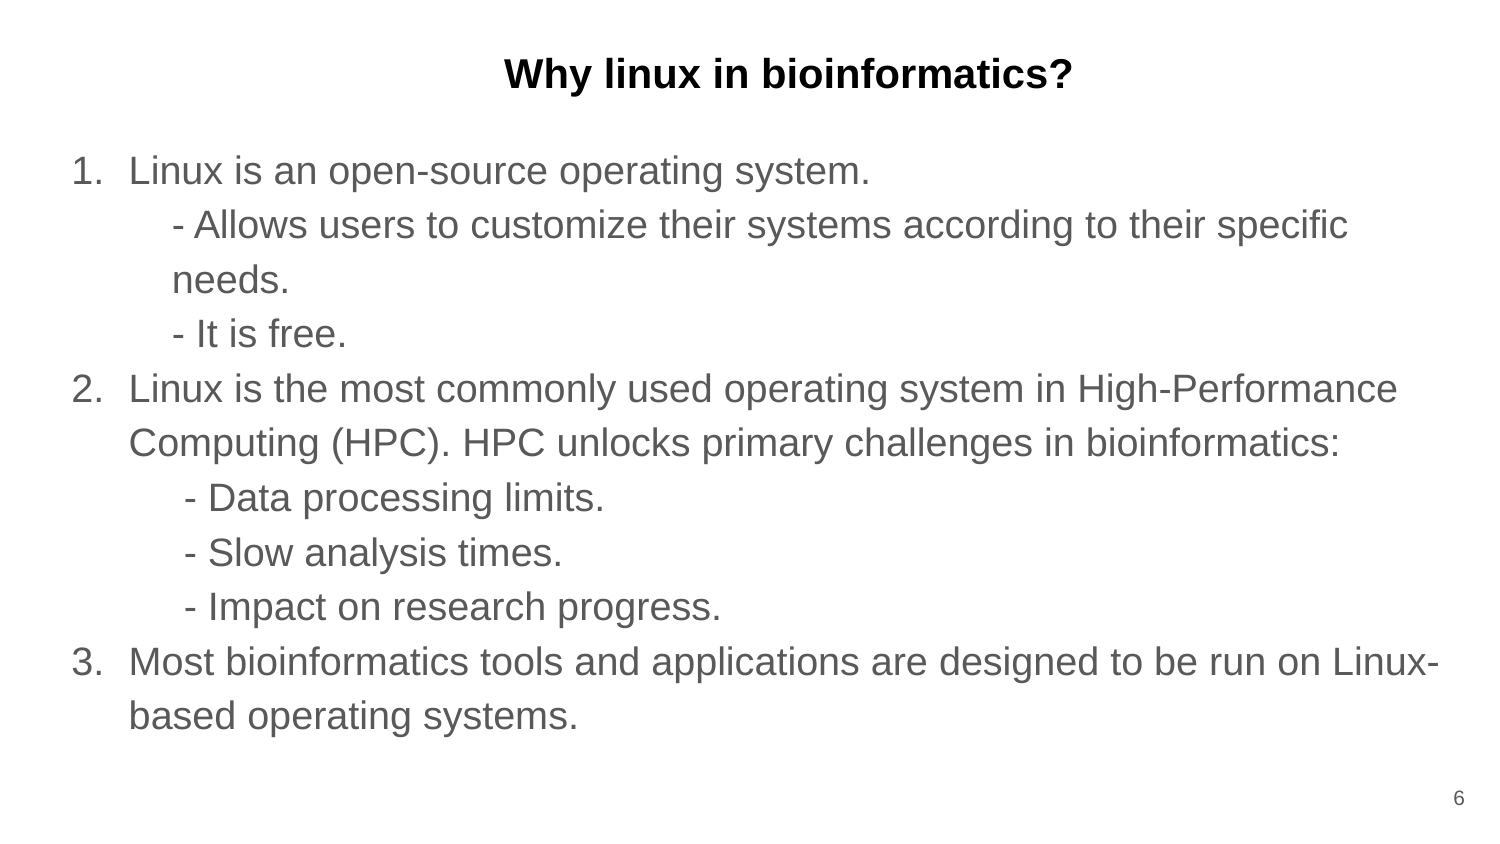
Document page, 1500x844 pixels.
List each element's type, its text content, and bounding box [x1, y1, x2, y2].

slide_number ‹#› [1389, 764, 1480, 830]
text_box Why linux in bioinformatics? [489, 31, 1096, 112]
text_box Linux is an open-source operating system. - Allows users to customize their systems according to their specific needs. - It is free. Linux is the most commonly used operating system in High-Performance Computing (HPC). HPC unlocks primary challenges in bioinformatics: - Data processing limits. - Slow analysis times. - Impact on research progress. Most bioinformatics tools and applications are designed to be run on Linux-based operating systems. [38, 122, 1462, 753]
